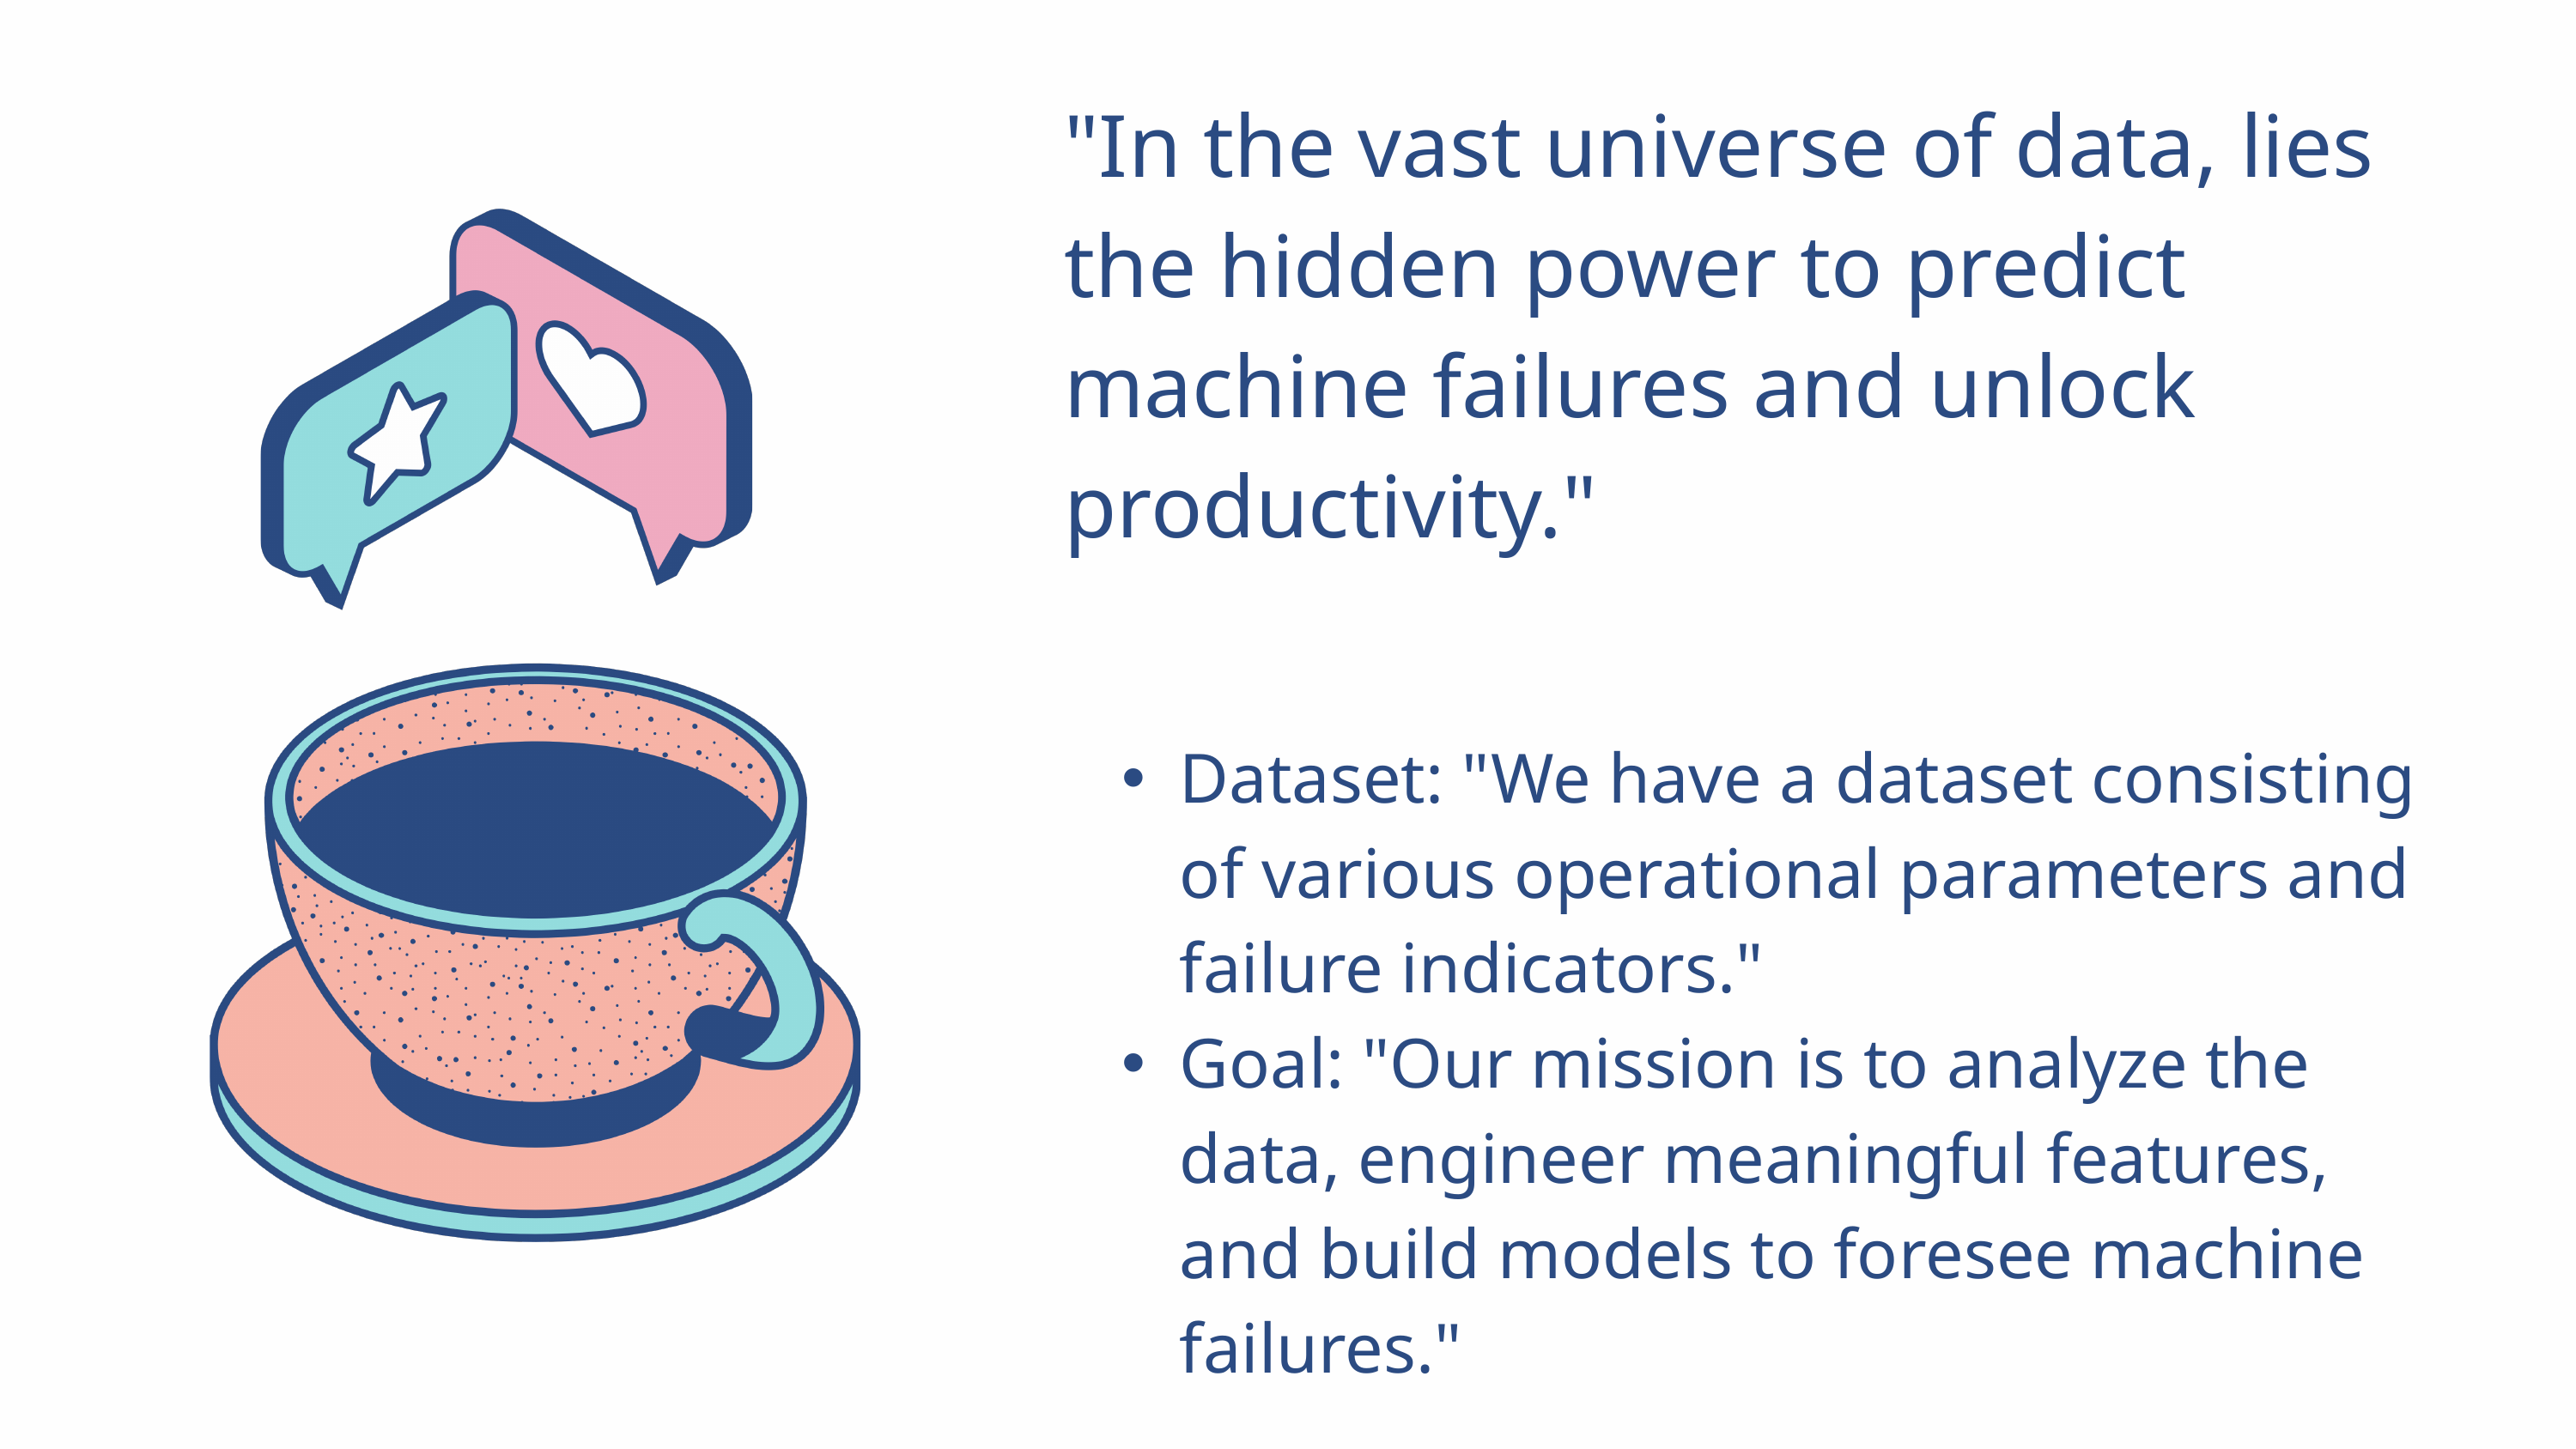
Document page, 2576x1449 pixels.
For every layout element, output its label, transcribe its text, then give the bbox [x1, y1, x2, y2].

table_cell Dataset: "We have a dataset consisting of various operational parameters and failure indicators." Goal: "Our mission is to analyze the data, engineer meaningful features, and build models to foresee machine failures." [1040, 603, 2467, 1449]
table_header "In the vast universe of data, lies the hidden power to predict machine failures and unlock productivity." [1040, 47, 2467, 597]
text_box [260, 206, 753, 610]
text_box [210, 662, 861, 1242]
